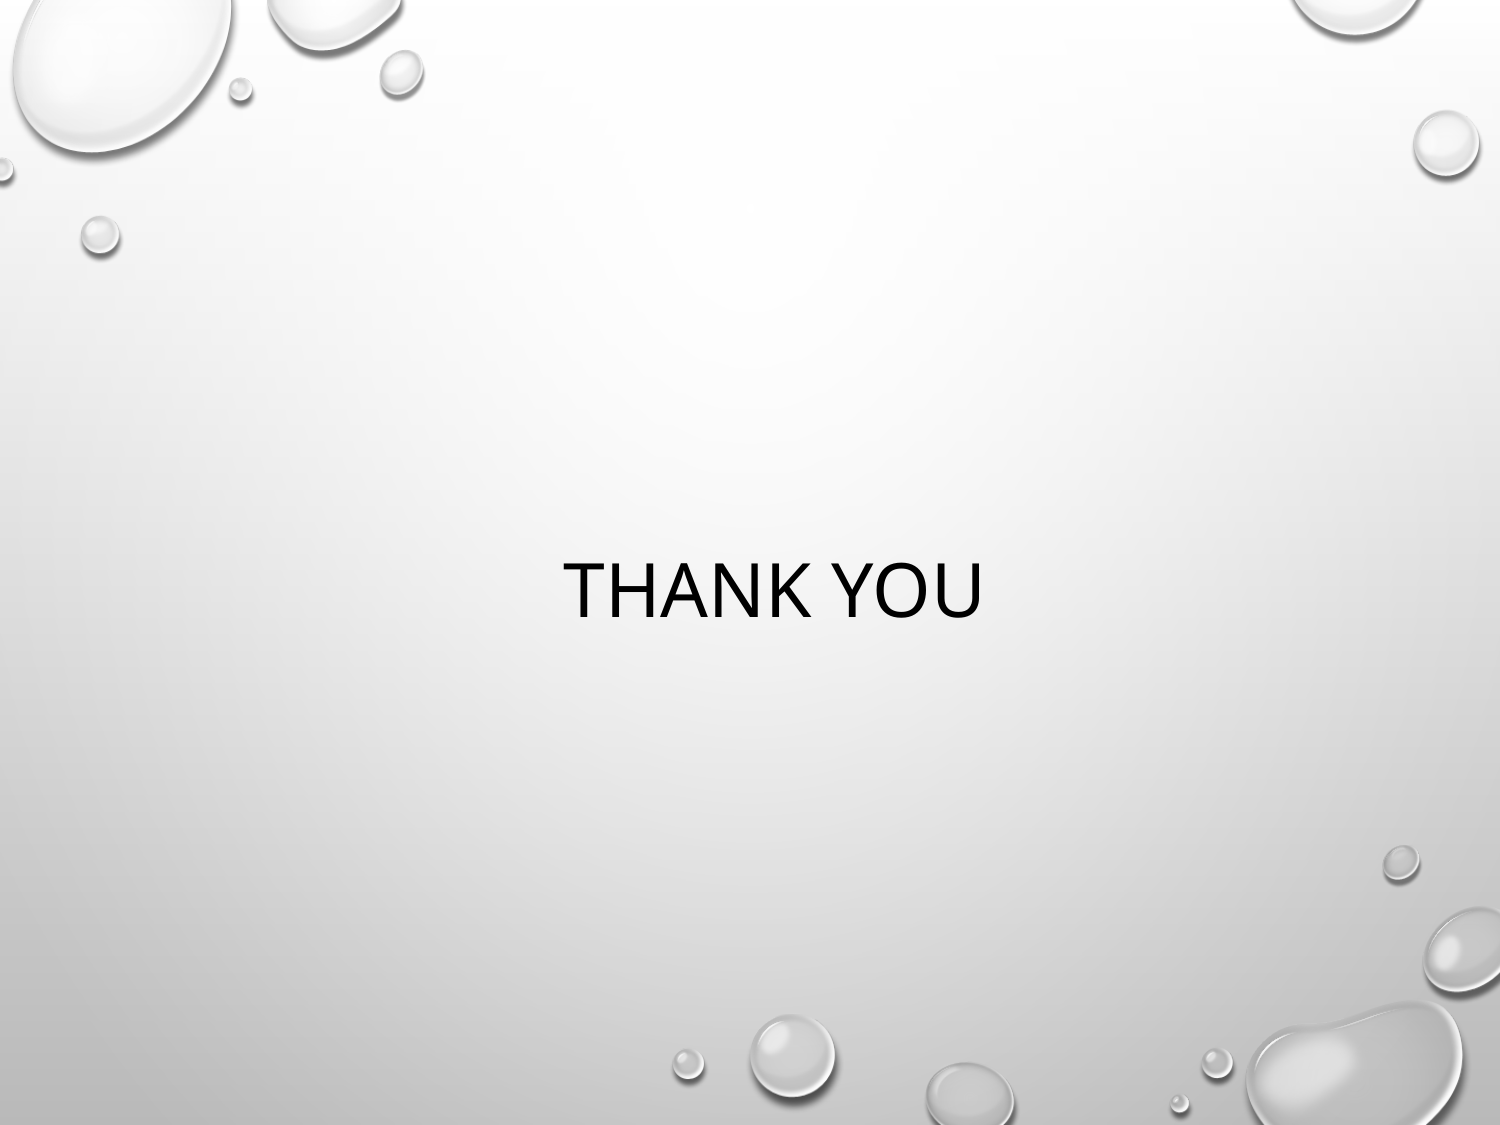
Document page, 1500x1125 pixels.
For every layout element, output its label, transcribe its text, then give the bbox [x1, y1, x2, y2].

title Thank You [137, 462, 1413, 725]
picture [0, 0, 1500, 1125]
